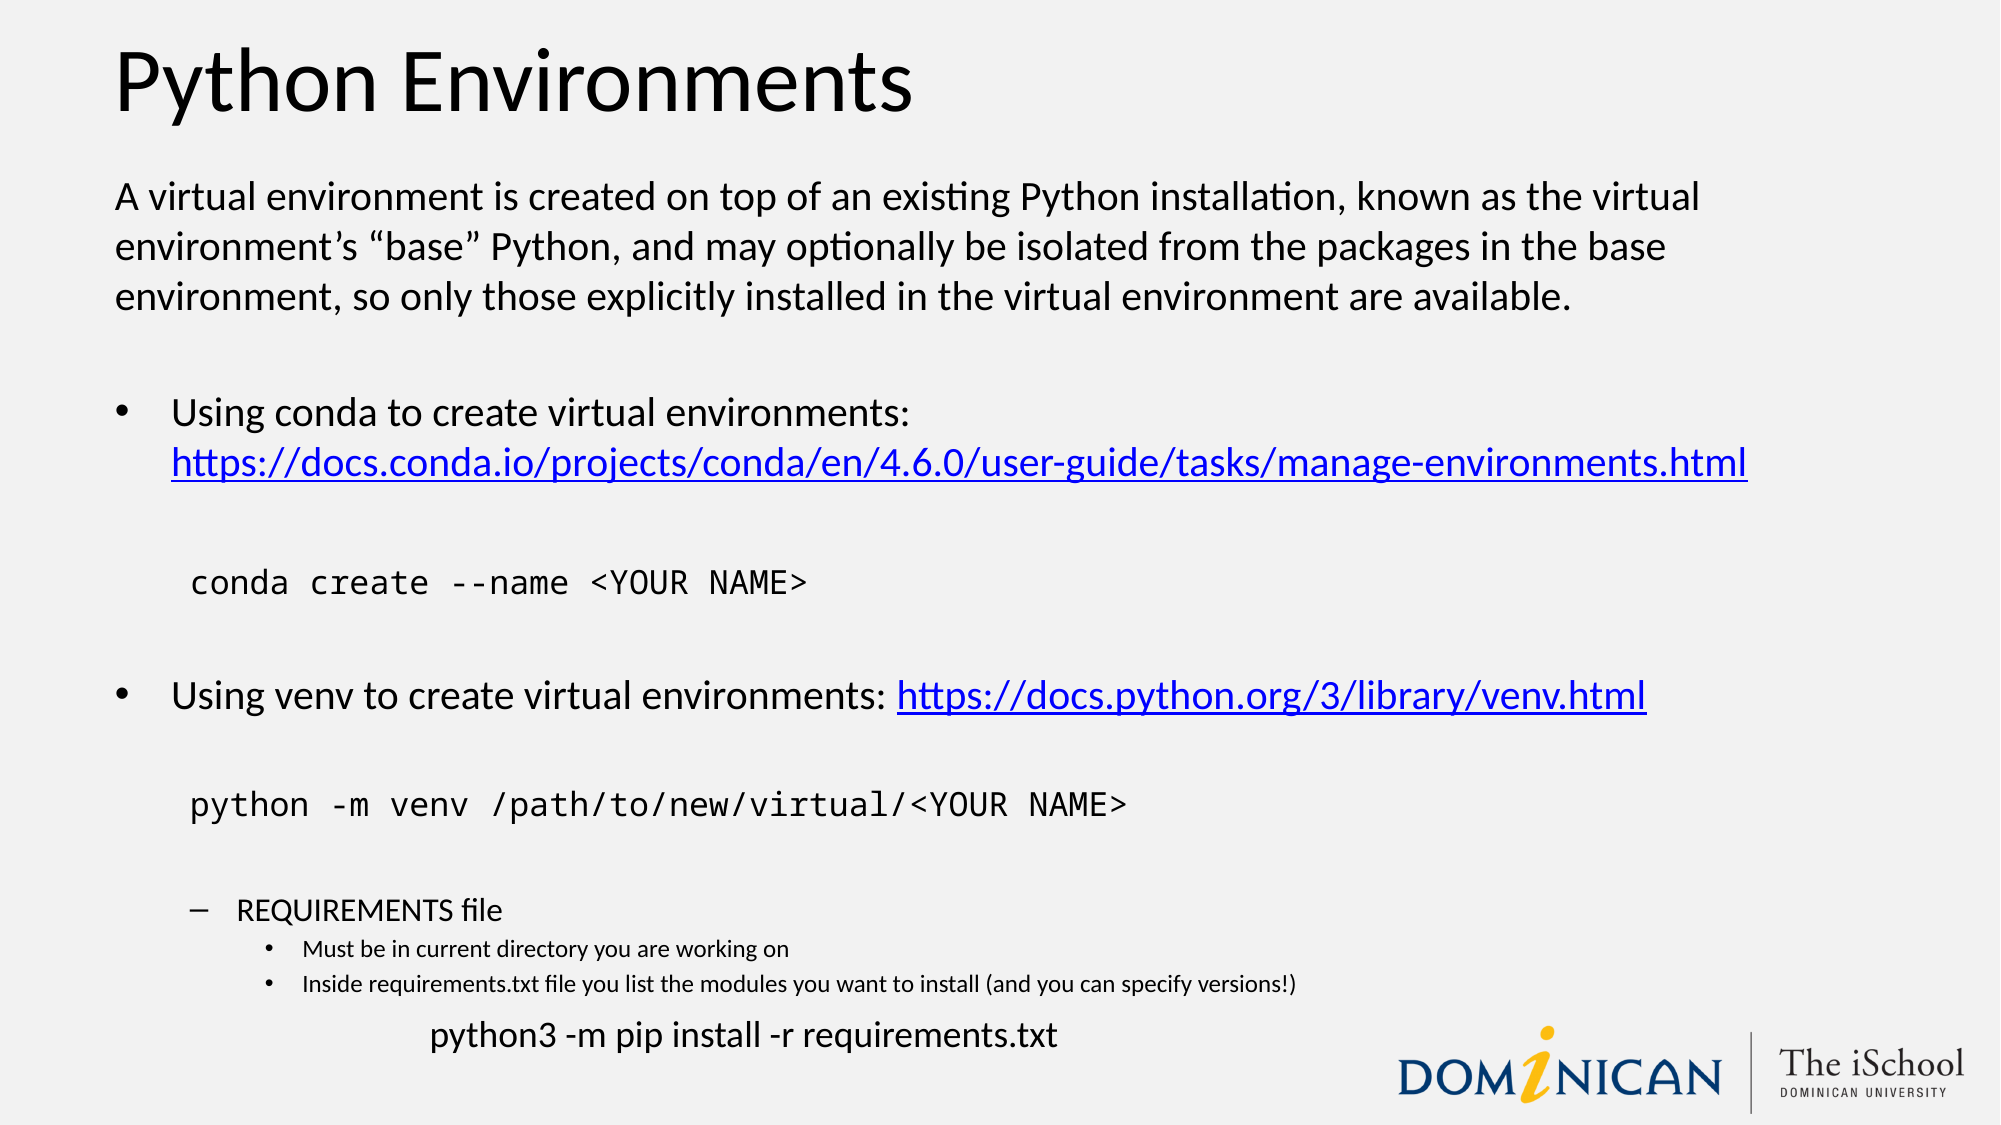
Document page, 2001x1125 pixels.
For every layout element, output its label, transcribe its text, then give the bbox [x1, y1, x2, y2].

text_box python3 -m pip install -r requirements.txt [414, 1003, 1074, 1063]
picture [1384, 1020, 1973, 1114]
title Python Environments [99, 12, 1900, 147]
list A virtual environment is created on top of an existing Python installation, known as the virtual environment’s “base” Python, and may optionally be isolated from the packages in the base environment, so only those explicitly installed in the virtual environment are available. Using conda to create virtual environments: https://docs.conda.io/projects/conda/en/4.6.0/user-guide/tasks/manage-environments.html conda create --name <YOUR NAME> Using venv to create virtual environments: https://docs.python.org/3/library/venv.html python -m venv /path/to/new/virtual/<YOUR NAME> REQUIREMENTS file Must be in current directory you are working on Inside requirements.txt file you list the modules you want to install (and you can specify versions!) [99, 161, 1900, 829]
